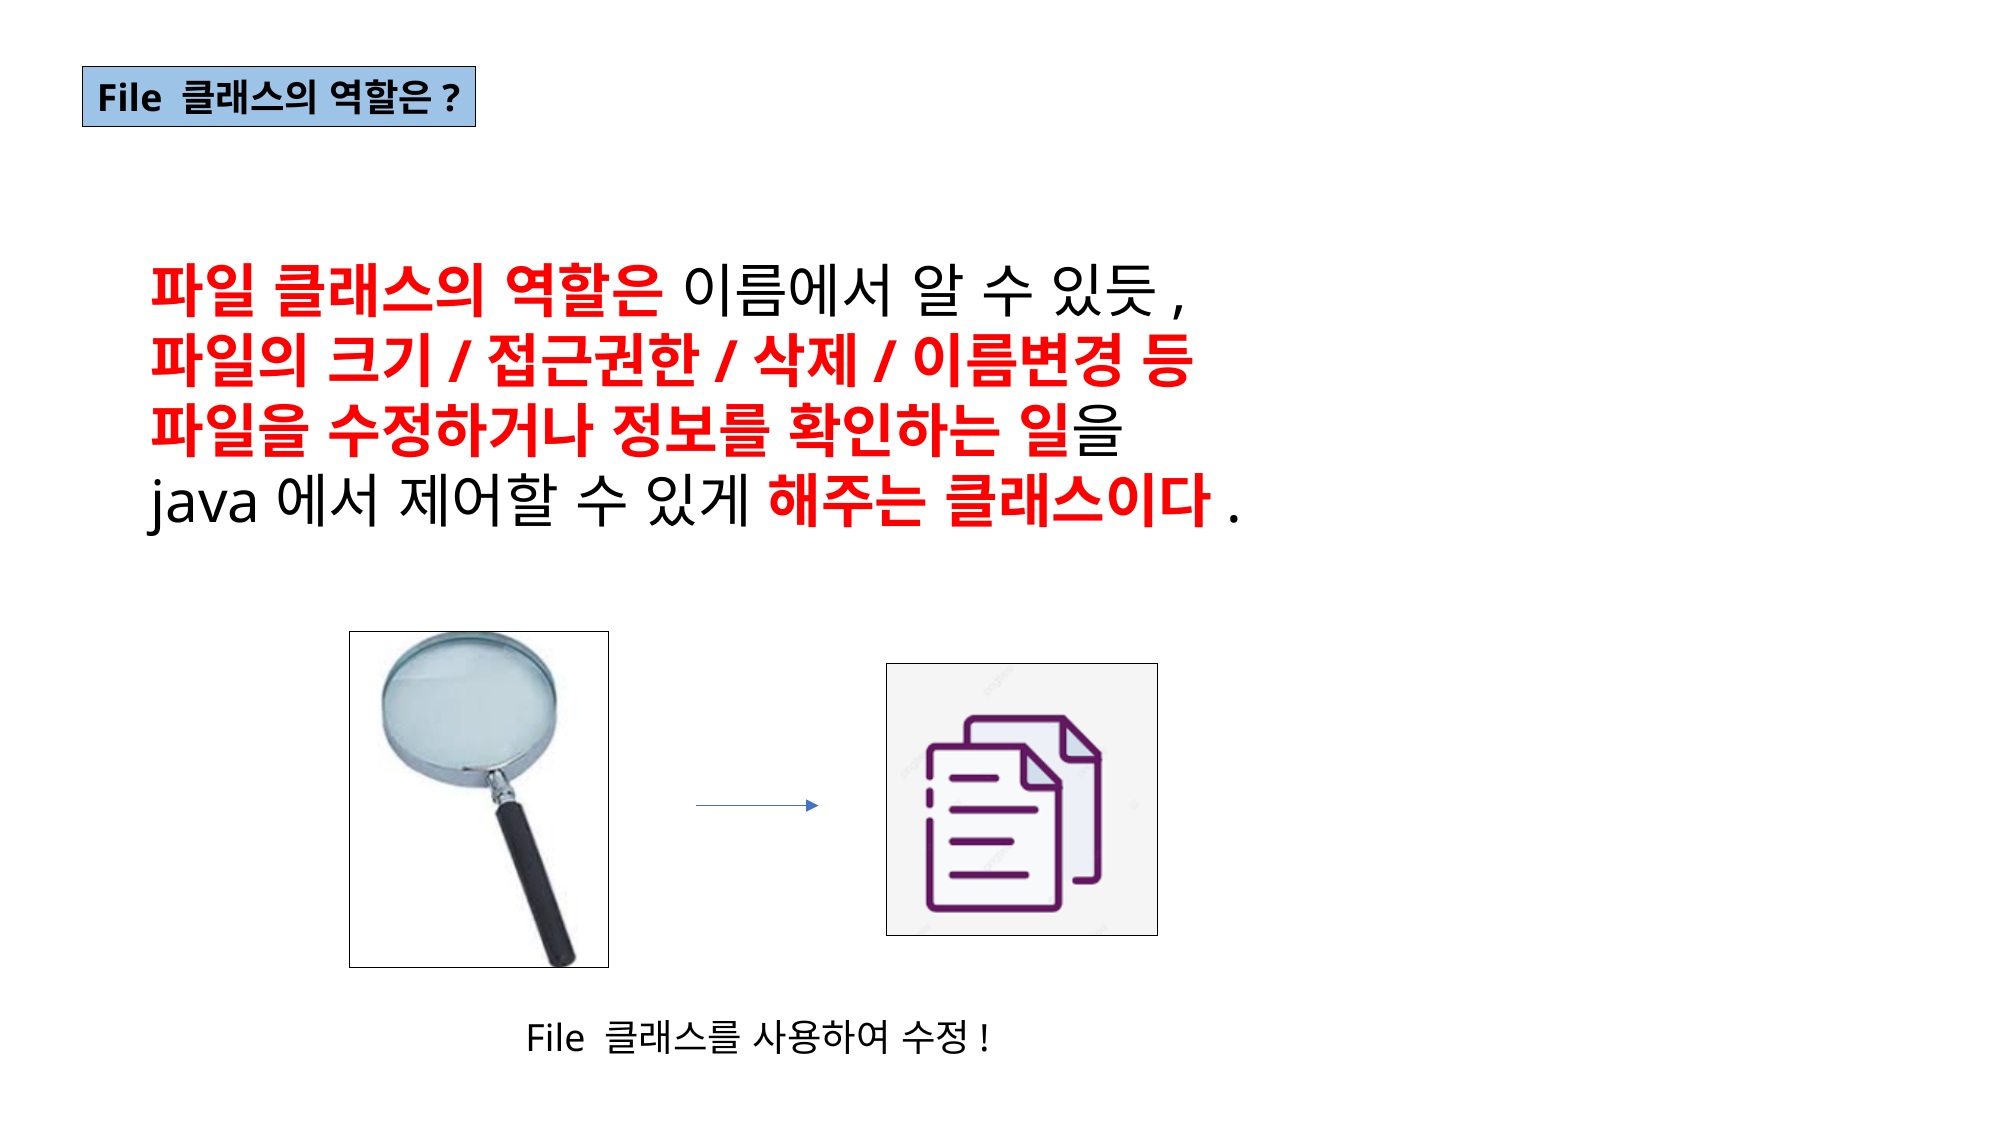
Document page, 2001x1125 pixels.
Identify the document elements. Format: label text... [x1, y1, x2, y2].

text_box File 클래스의 역할은? [82, 66, 476, 127]
text_box 파일 클래스의 역할은 이름에서 알 수 있듯, 파일의 크기/접근권한/삭제/이름변경 등 파일을 수정하거나 정보를 확인하는 일을 java에서 제어할 수 있게 해주는 클래스이다. [136, 246, 1257, 542]
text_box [349, 631, 1158, 1067]
